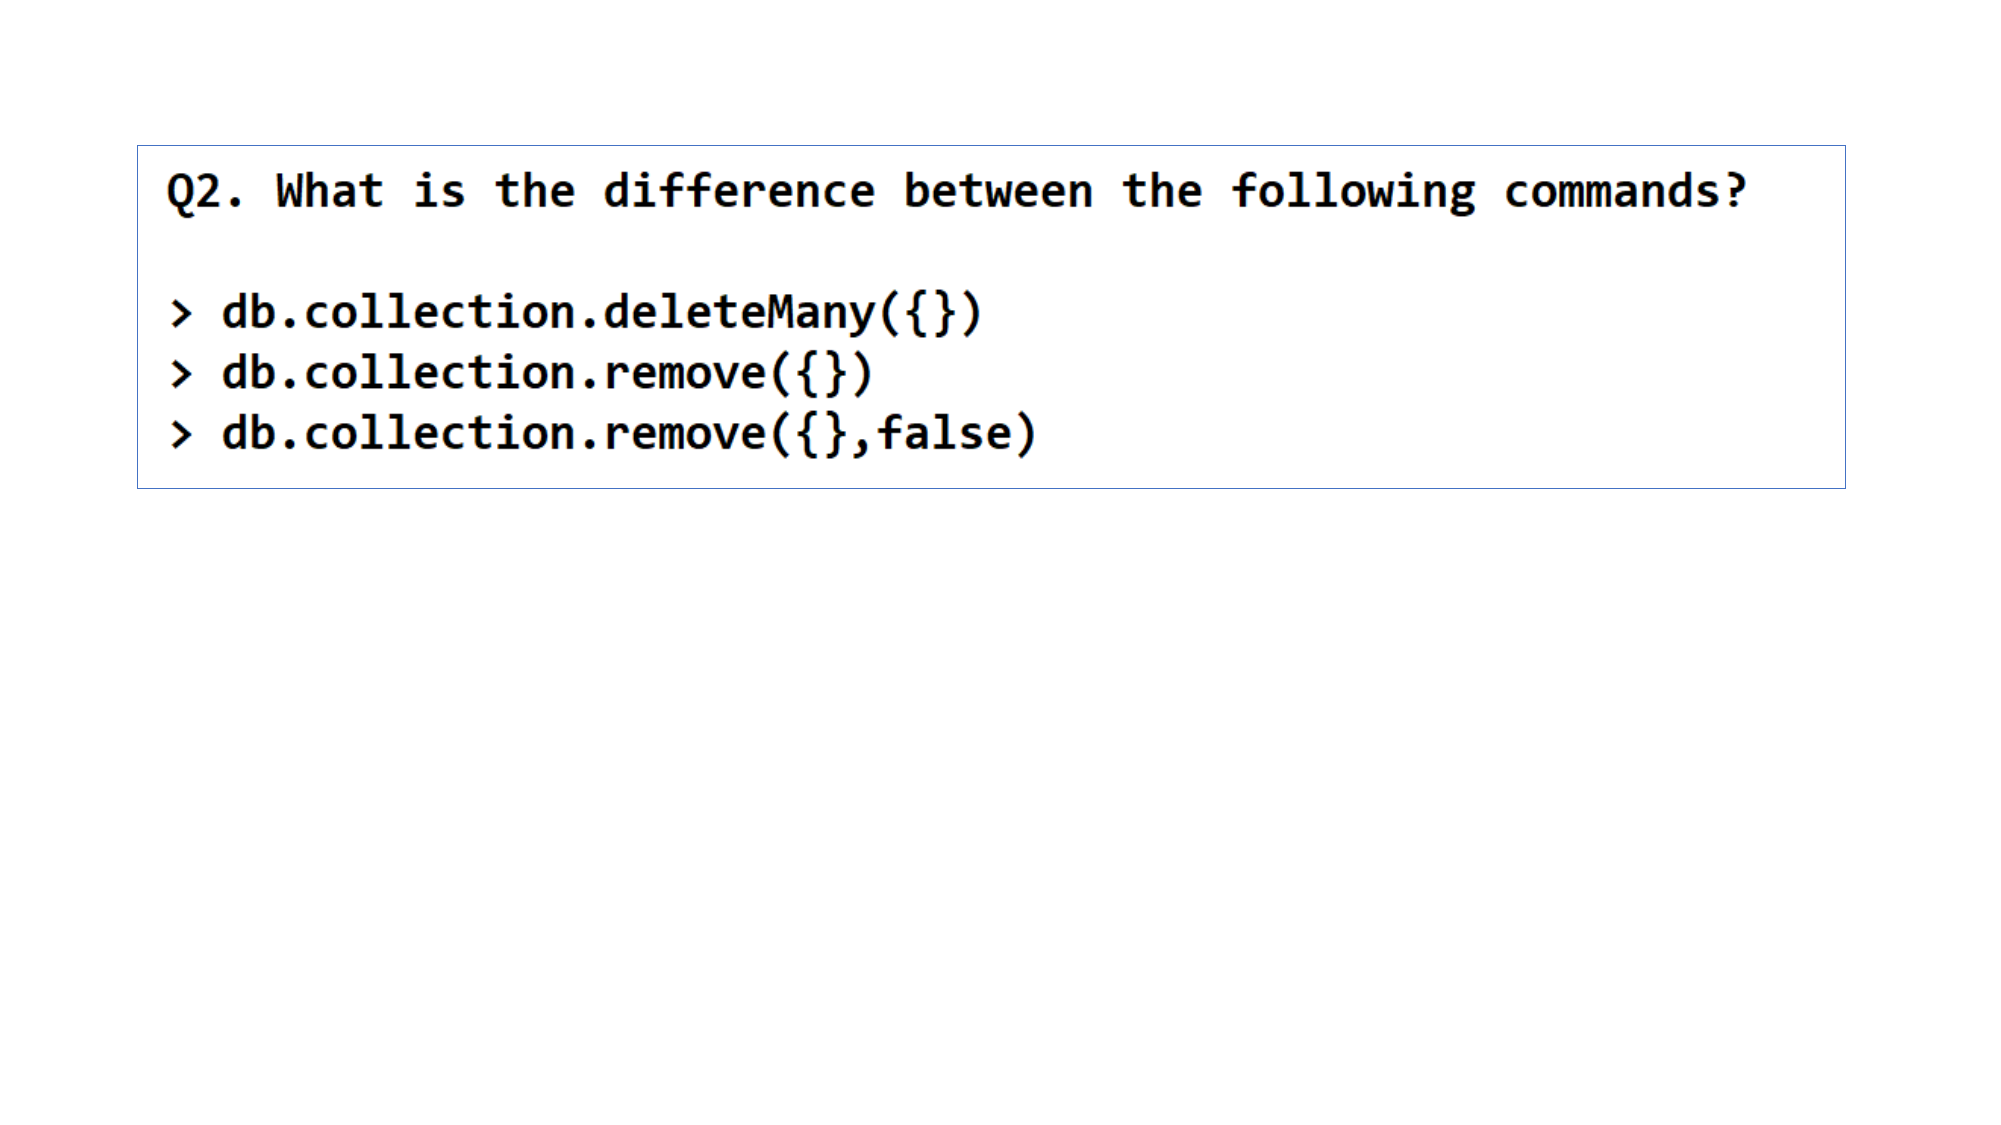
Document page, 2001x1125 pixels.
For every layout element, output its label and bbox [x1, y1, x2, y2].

picture [137, 145, 1846, 489]
